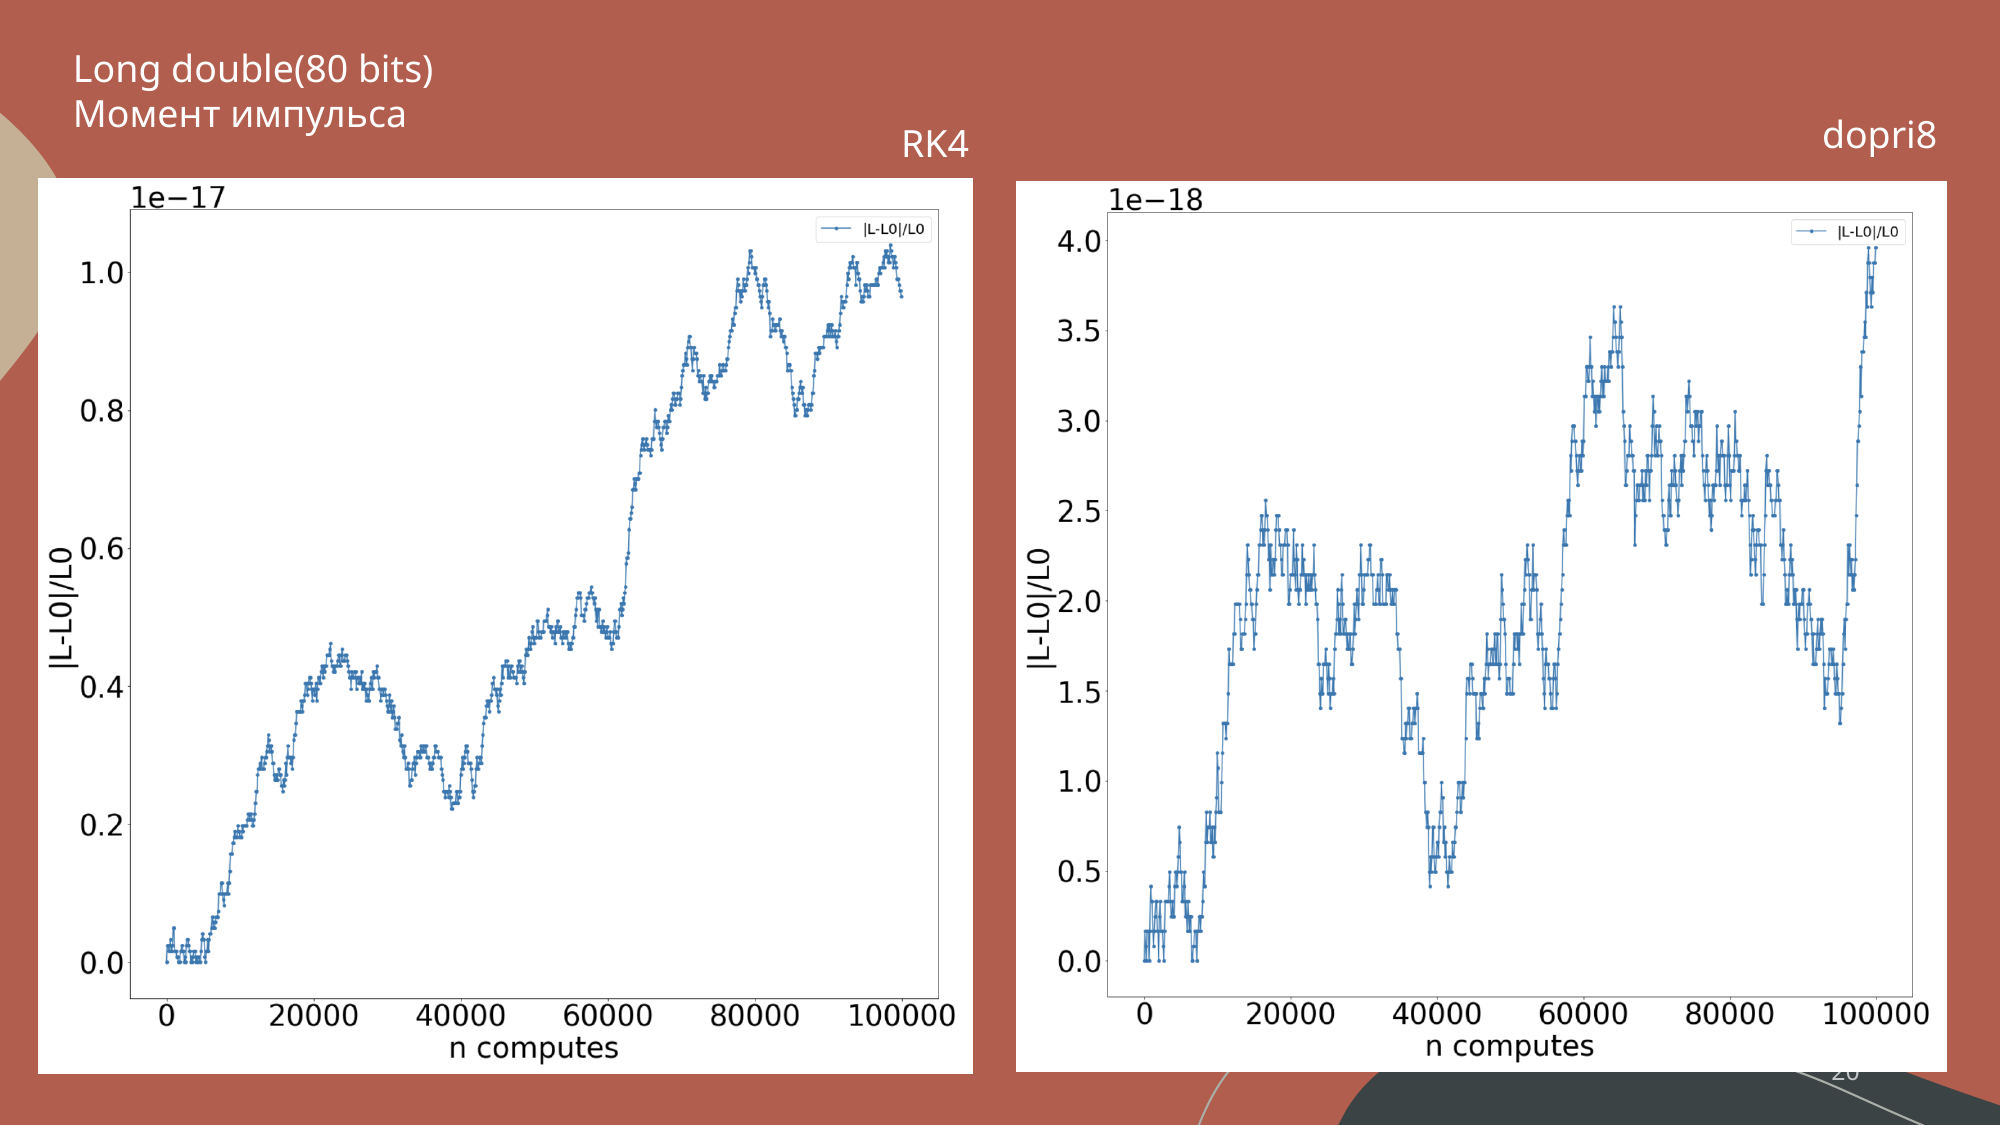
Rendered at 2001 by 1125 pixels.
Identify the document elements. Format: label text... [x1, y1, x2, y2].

text_box dopri8 [1807, 103, 1964, 164]
picture [38, 178, 973, 1074]
picture [1016, 181, 1947, 1072]
text_box Long double(80 bits) Момент импульса [57, 37, 724, 143]
text_box RK4 [886, 112, 992, 173]
slide_number 20 [1625, 1072, 1875, 1103]
